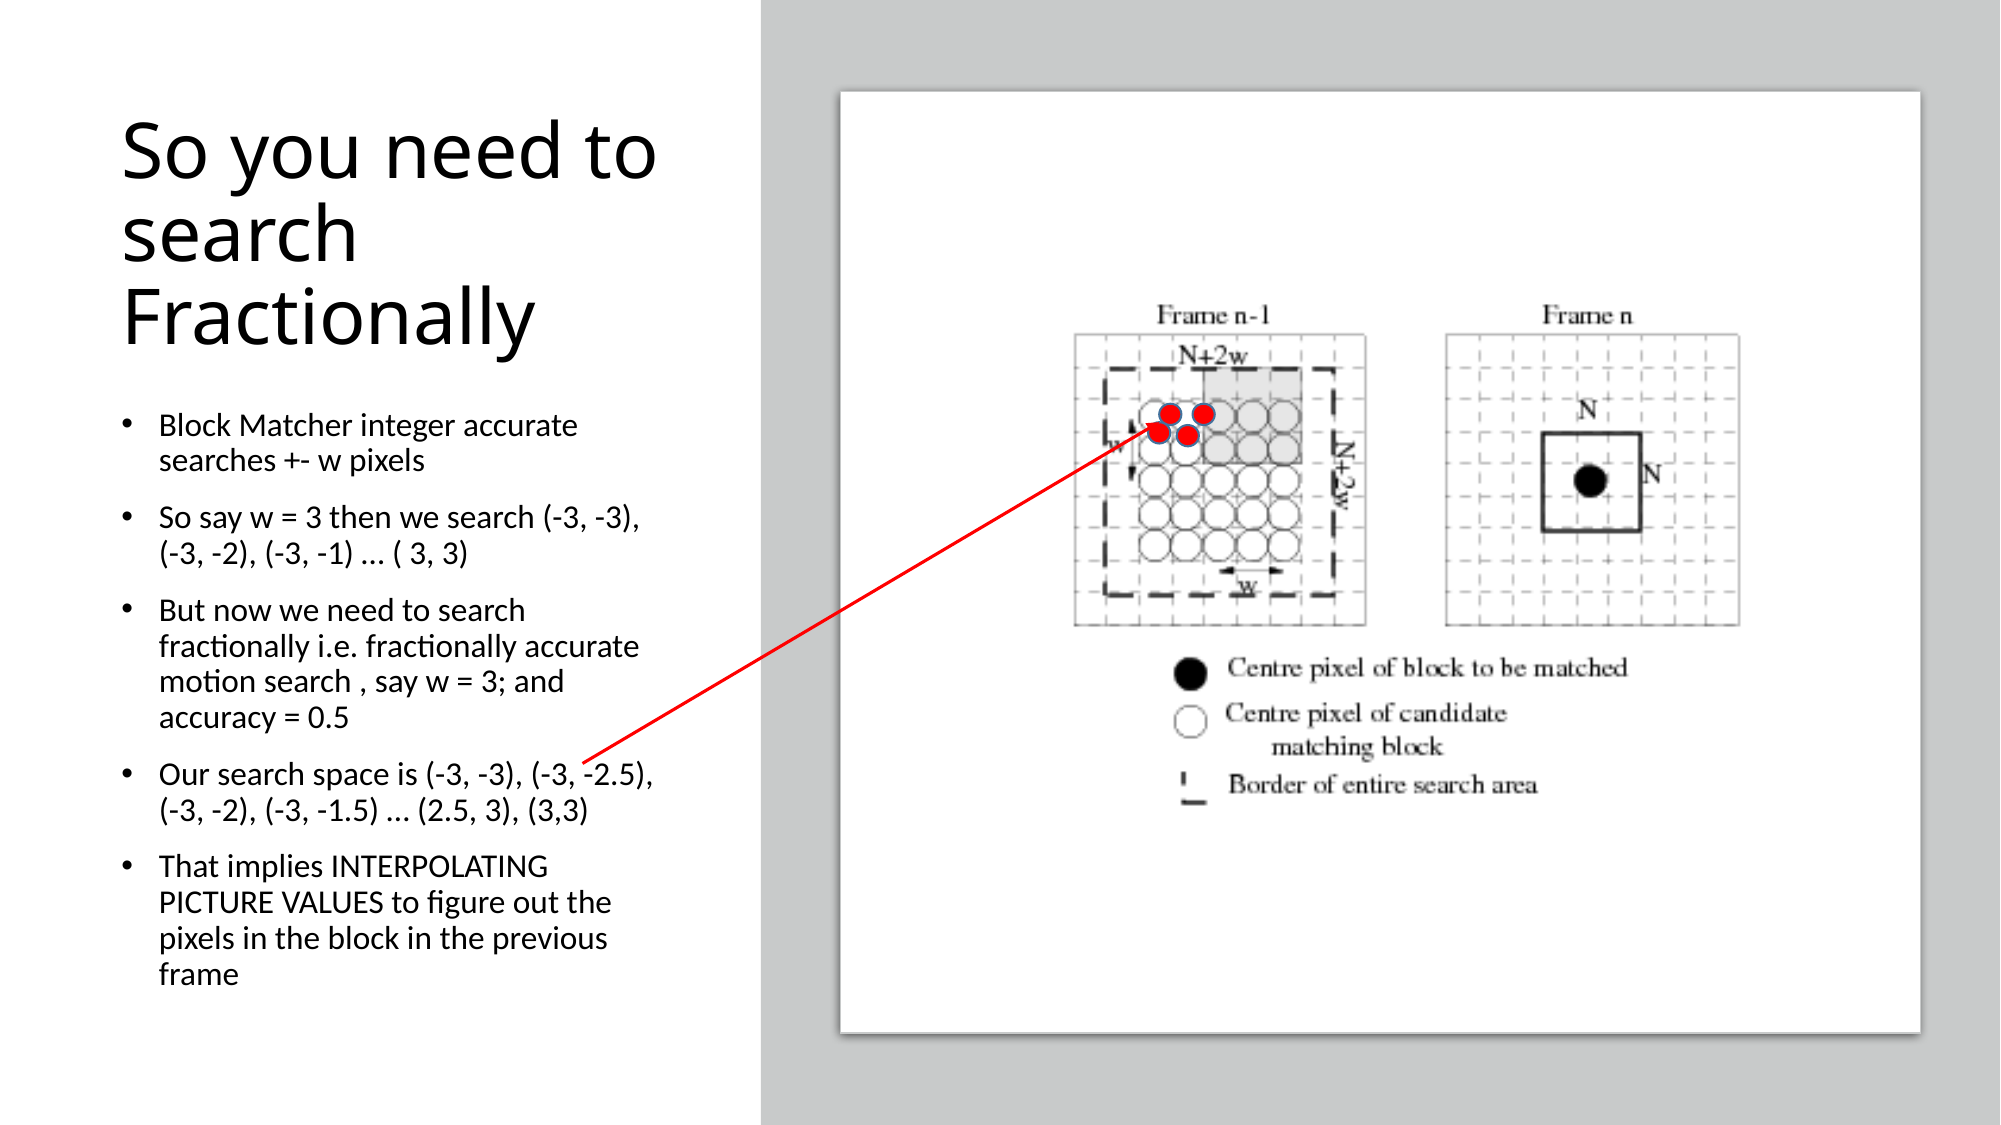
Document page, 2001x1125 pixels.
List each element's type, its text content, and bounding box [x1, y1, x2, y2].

title So you need to search Fractionally [106, 103, 682, 370]
list Block Matcher integer accurate searches +- w pixels So say w = 3 then we search (-3, -3), (-3, -2), (-3, -1) … ( 3, 3) But now we need to search fractionally i.e. fractionally accurate motion search , say w = 3; and accuracy = 0.5 Our search space is (-3, -3), (-3, -2.5), (-3, -2), (-3, -1.5) … (2.5, 3), (3,3) That implies INTERPOLATING PICTURE VALUES to figure out the pixels in the block in the previous frame [106, 399, 682, 1021]
picture [886, 282, 1875, 843]
text_box [760, 0, 2000, 1125]
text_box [582, 422, 1160, 764]
text_box [839, 90, 1922, 1034]
